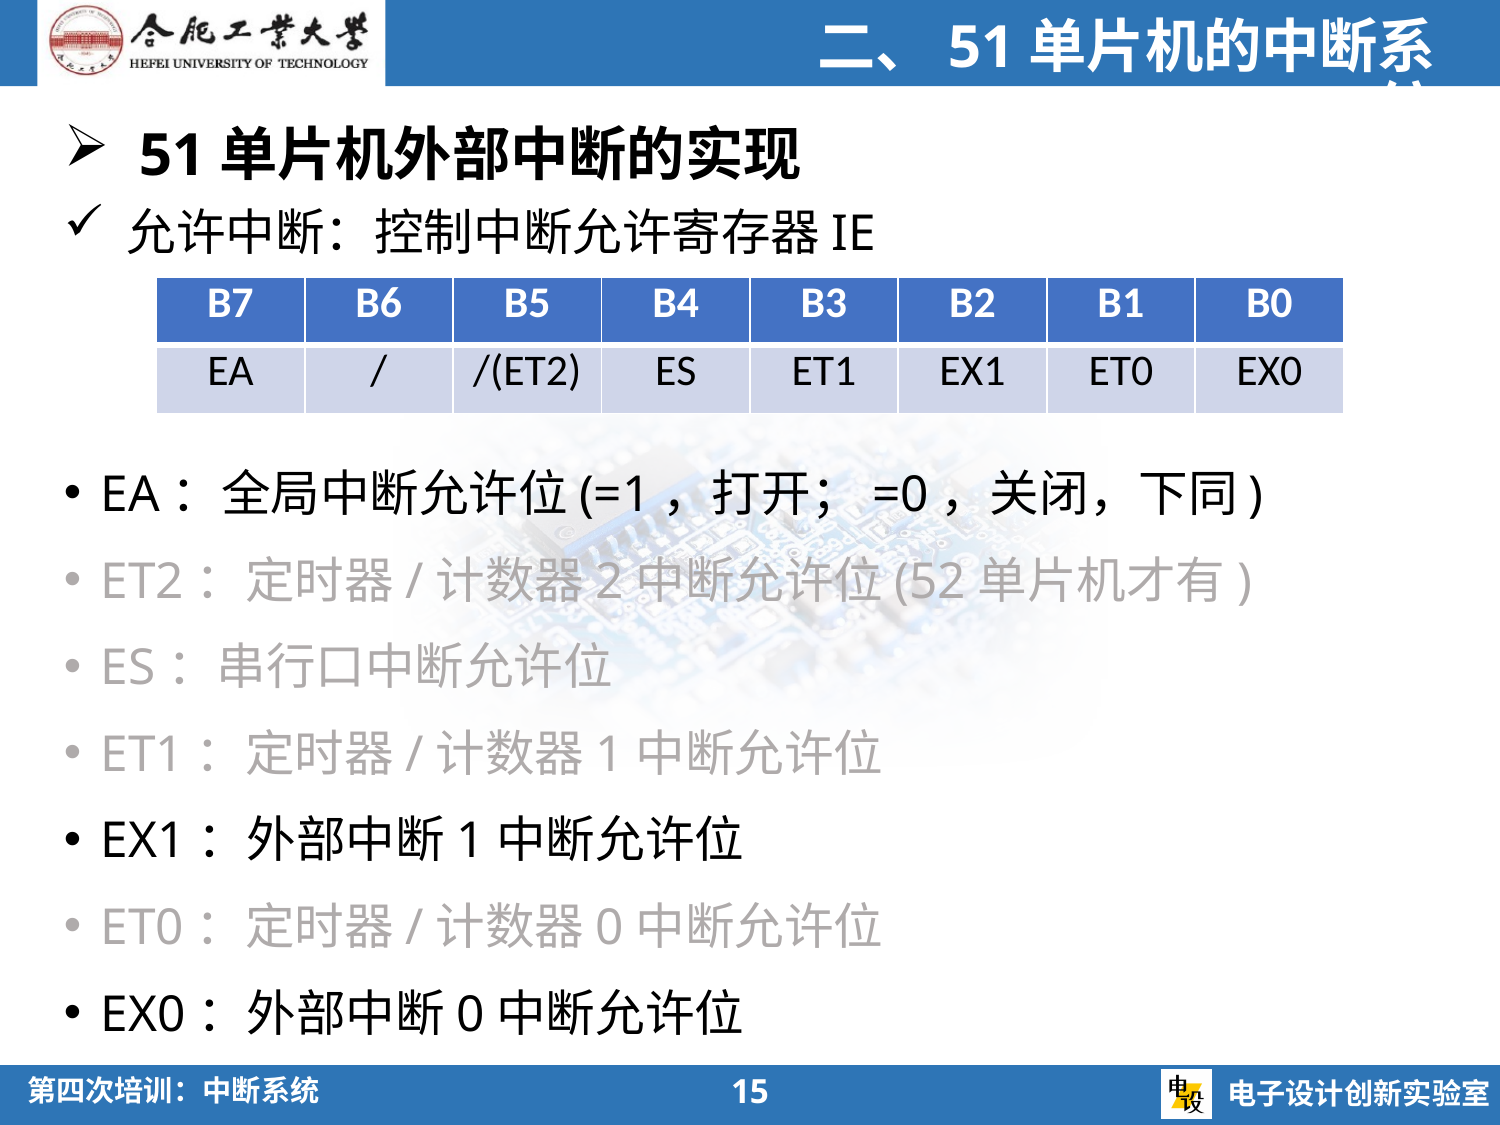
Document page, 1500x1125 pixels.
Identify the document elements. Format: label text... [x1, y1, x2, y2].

table_cell EA [157, 348, 304, 413]
table_header B3 [751, 278, 897, 342]
list 二、51单片机的中断系统 [750, 9, 1451, 80]
table_header B2 [899, 278, 1046, 342]
picture [1161, 1069, 1212, 1119]
table_header B4 [602, 278, 749, 342]
slide_number 15 [657, 1063, 843, 1124]
list 允许中断：控制中断允许寄存器IE EA：全局中断允许位(=1，打开；=0，关闭，下同) ET2：定时器/计数器2中断允许位(52单片机才有) ES：串行口中断允许位 ET1：定时器/计数器1中断允许位 EX1：外部中断1中断允许位 ET0：定时器/计数器0中断允许位 EX0：外部中断0中断允许位 [48, 187, 1451, 1052]
table_header B5 [454, 278, 601, 342]
table_header B7 [157, 278, 304, 342]
table_cell ES [602, 348, 749, 413]
table_header B0 [1196, 278, 1343, 342]
table_cell /(ET2) [454, 348, 601, 413]
table_cell EX0 [1196, 348, 1343, 413]
table_cell EX1 [899, 348, 1046, 413]
table_cell / [306, 348, 452, 413]
table_header B1 [1048, 278, 1194, 342]
table_header B6 [306, 278, 452, 342]
table_cell ET0 [1048, 348, 1194, 413]
table_cell ET1 [751, 348, 897, 413]
picture [37, 0, 386, 87]
list 51单片机外部中断的实现 [48, 117, 1280, 187]
